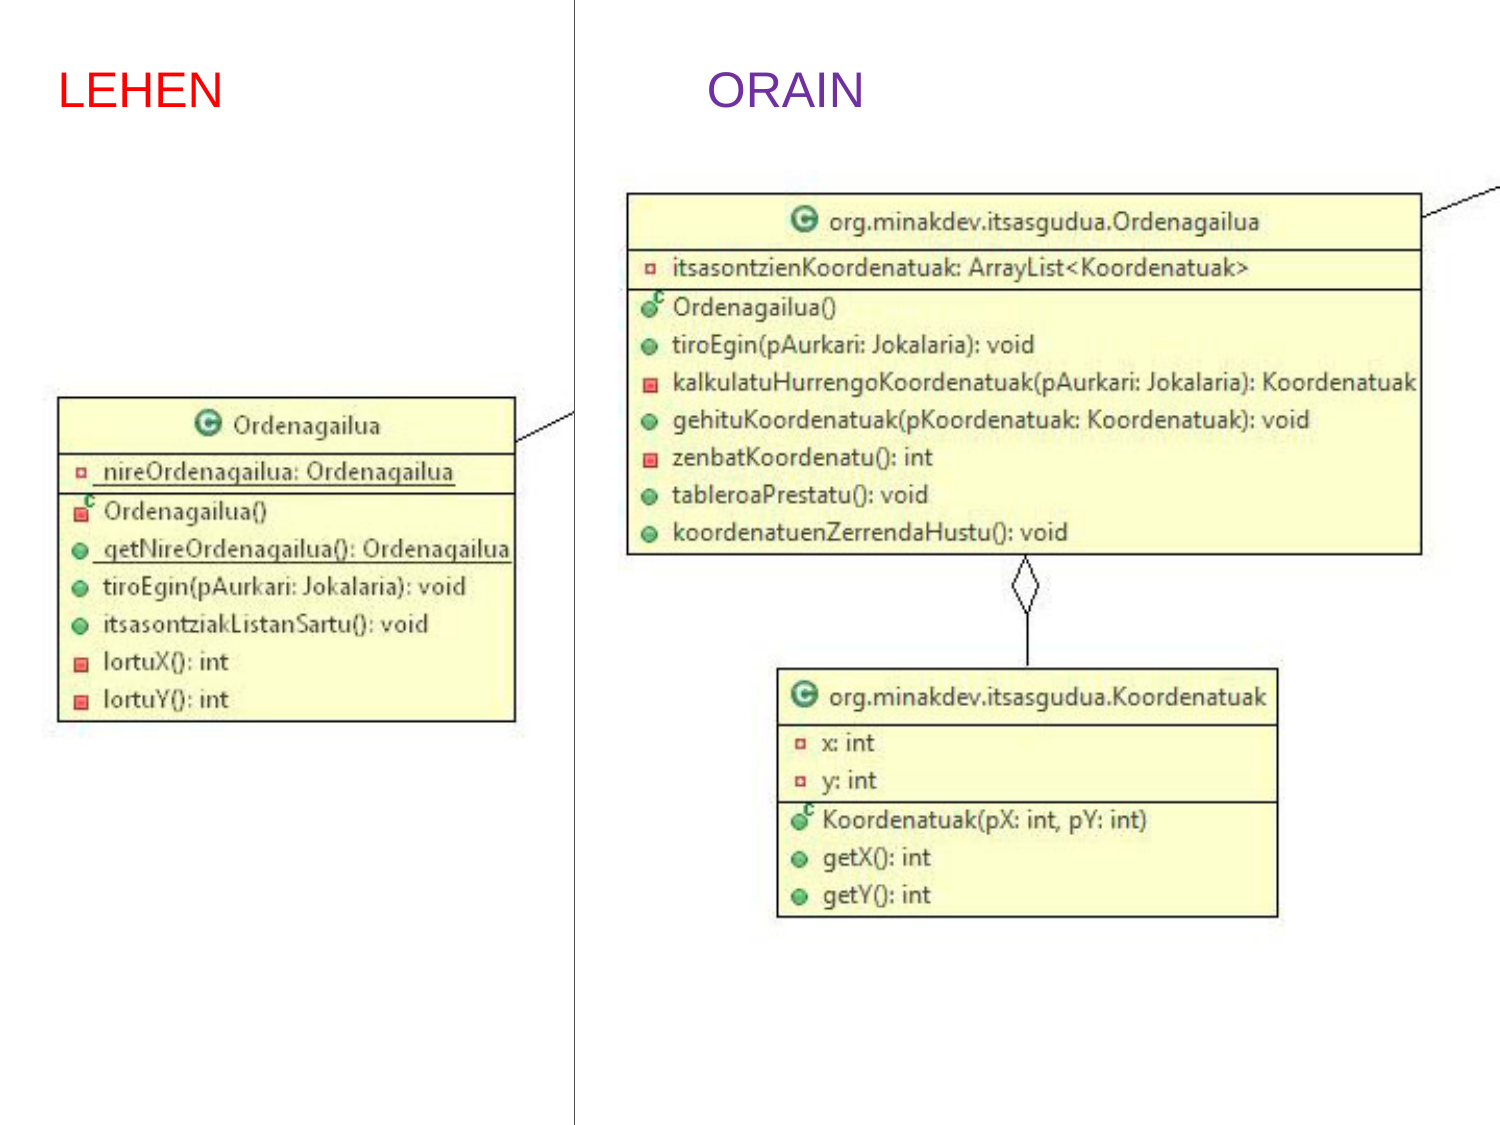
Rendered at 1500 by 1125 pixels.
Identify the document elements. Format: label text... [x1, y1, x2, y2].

picture [575, 137, 1500, 984]
text_box ORAIN [691, 49, 880, 125]
picture [41, 137, 574, 984]
text_box LEHEN [42, 49, 239, 125]
